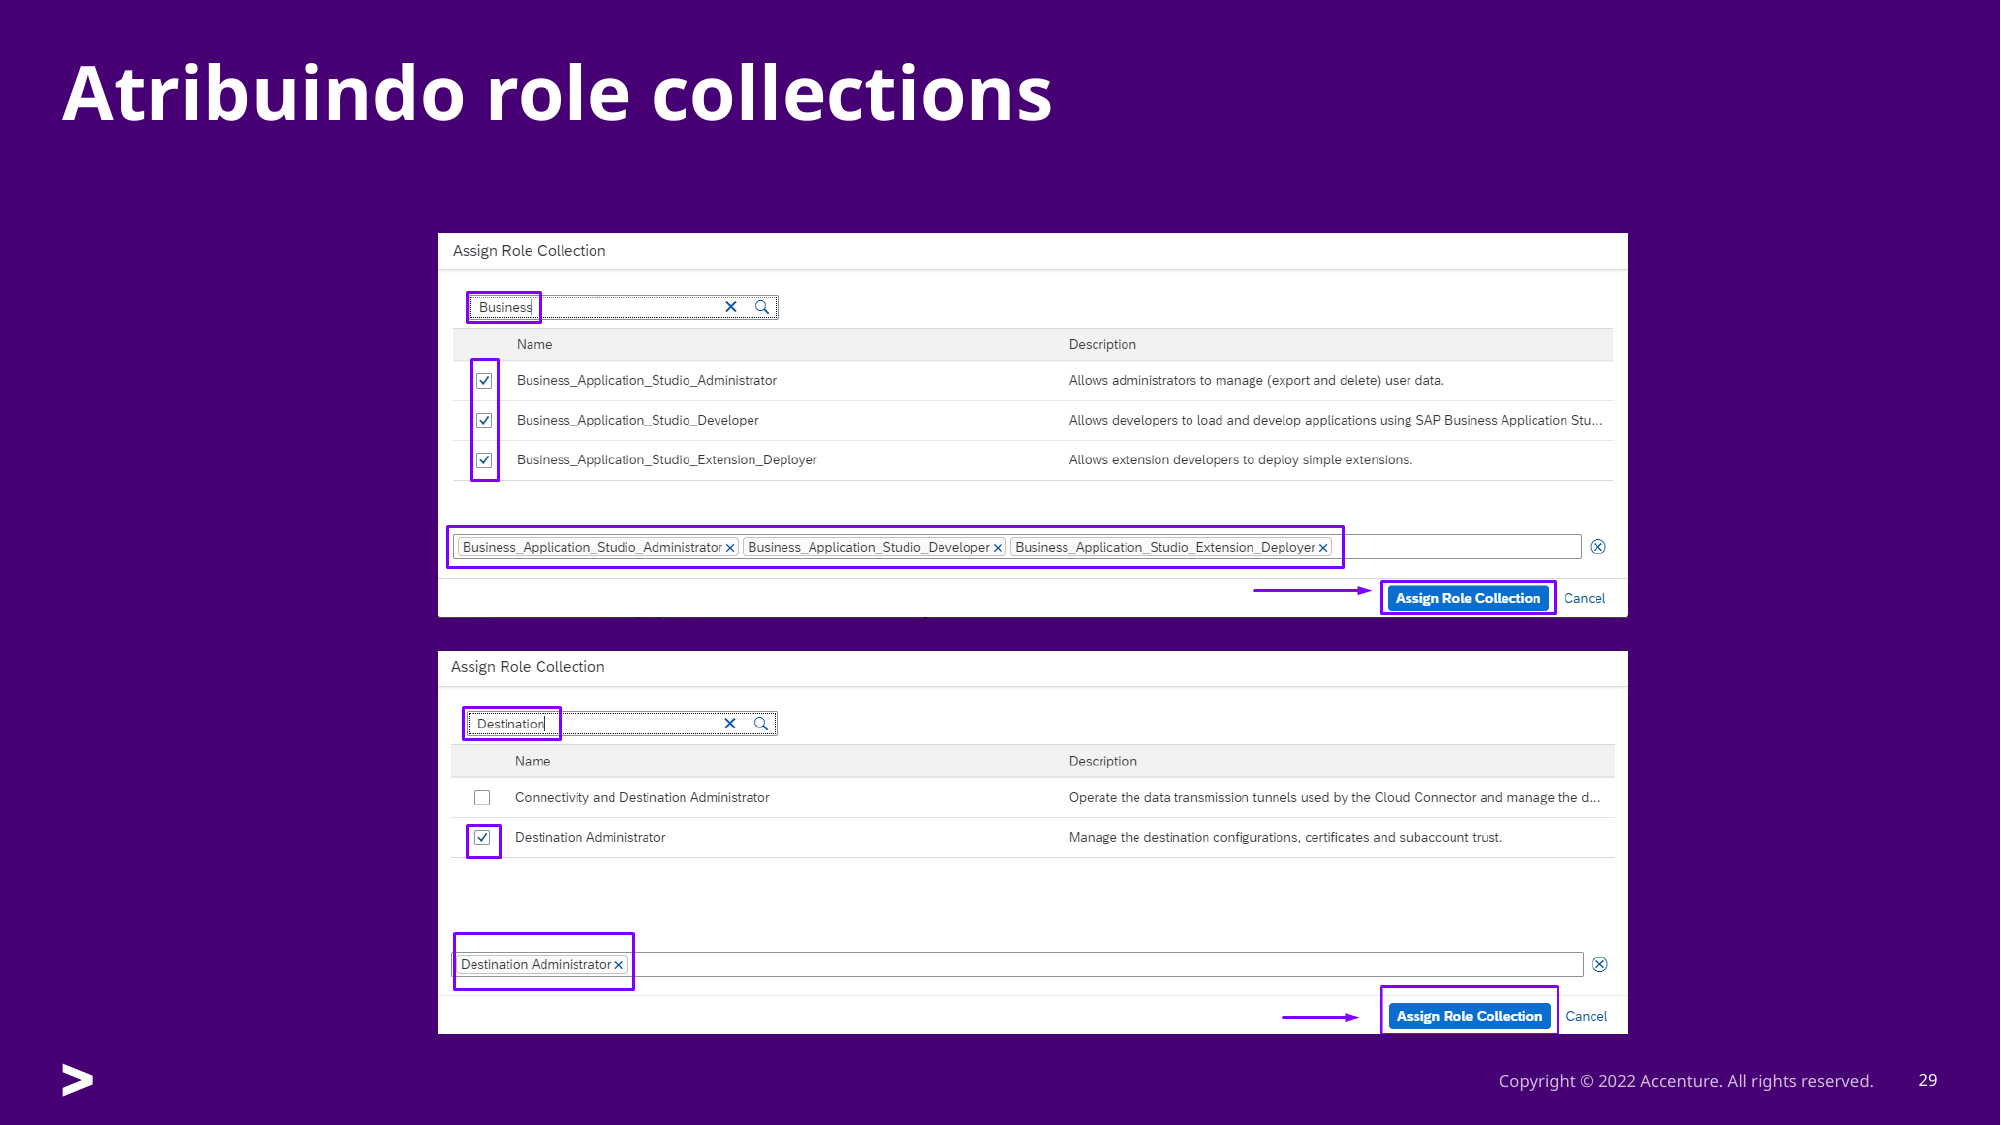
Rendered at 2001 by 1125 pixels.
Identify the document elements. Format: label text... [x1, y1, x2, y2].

title Atribuindo role collections [62, 62, 1938, 225]
slide_number 29 [1883, 1064, 1938, 1098]
picture [437, 651, 1628, 1034]
footer Copyright © 2022 Accenture. All rights reserved. [1200, 1064, 1875, 1097]
picture [437, 233, 1628, 618]
